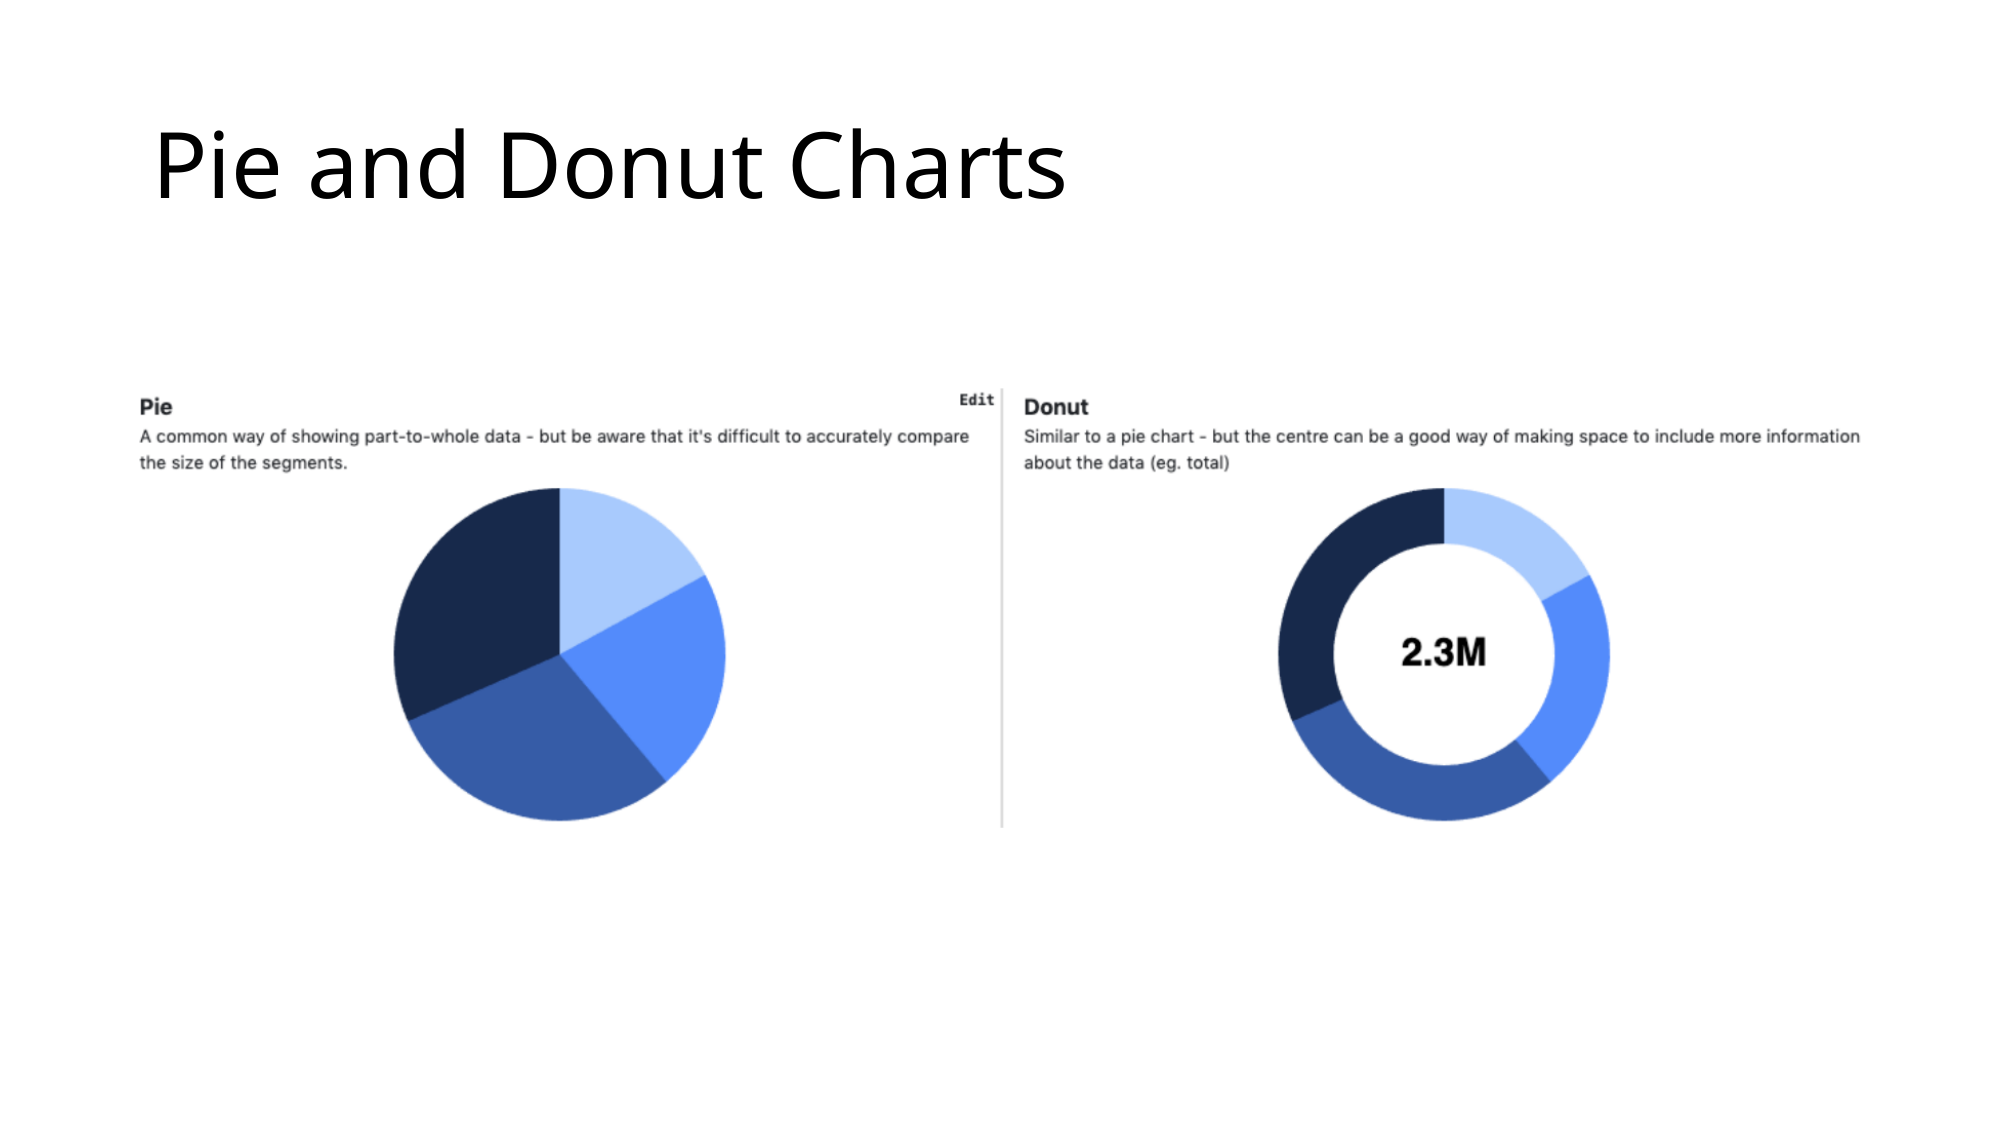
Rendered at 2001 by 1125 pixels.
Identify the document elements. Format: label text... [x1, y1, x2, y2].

picture [54, 334, 1946, 875]
title Pie and Donut Charts [137, 59, 1863, 278]
